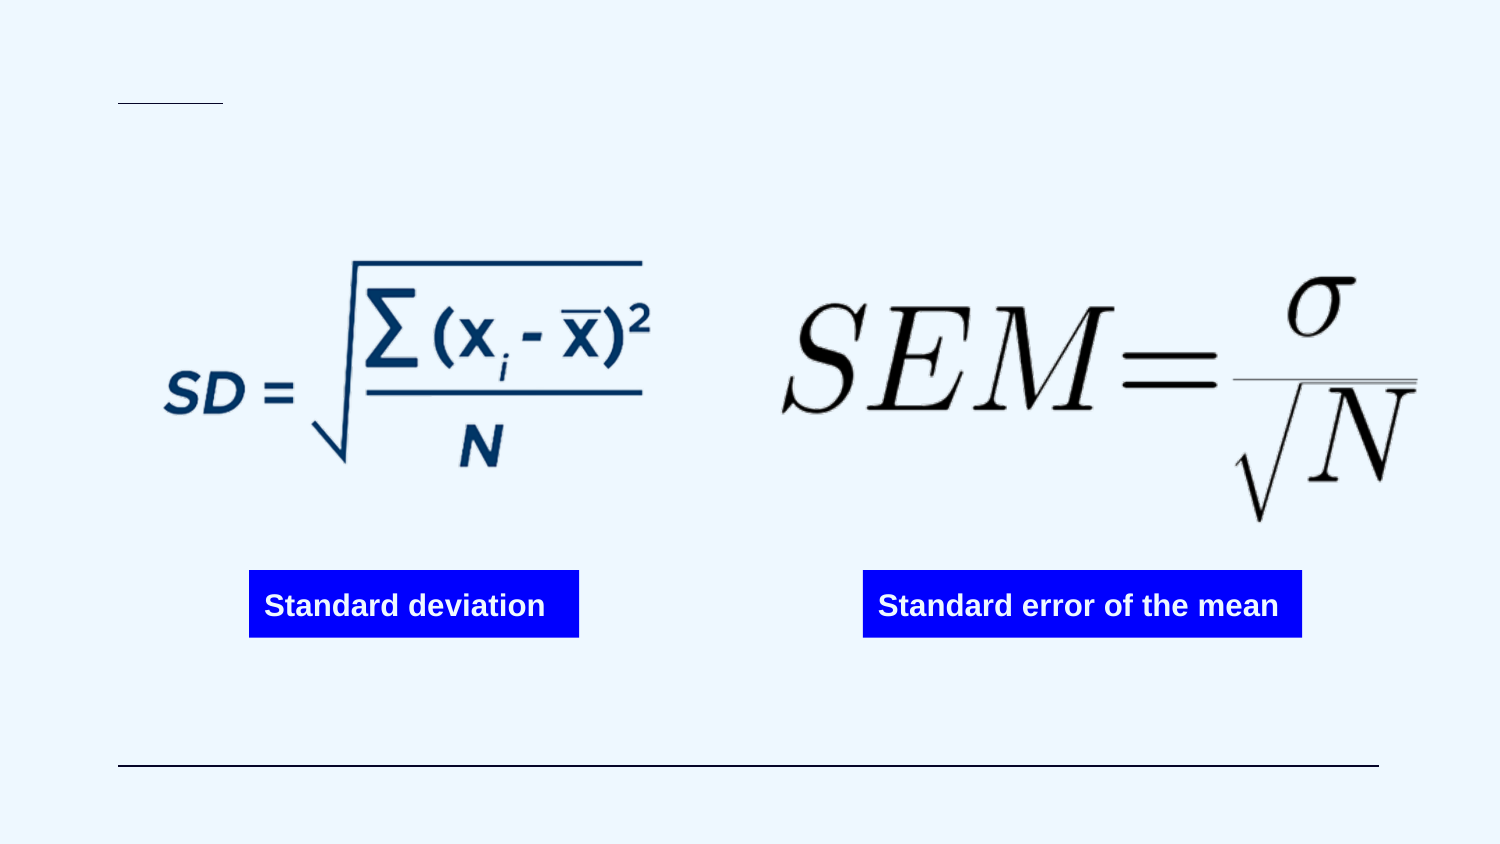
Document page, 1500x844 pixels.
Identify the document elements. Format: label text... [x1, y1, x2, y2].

picture [126, 208, 702, 547]
picture [775, 239, 1422, 524]
text_box Standard deviation [249, 570, 580, 638]
text_box Standard error of the mean [862, 570, 1303, 638]
